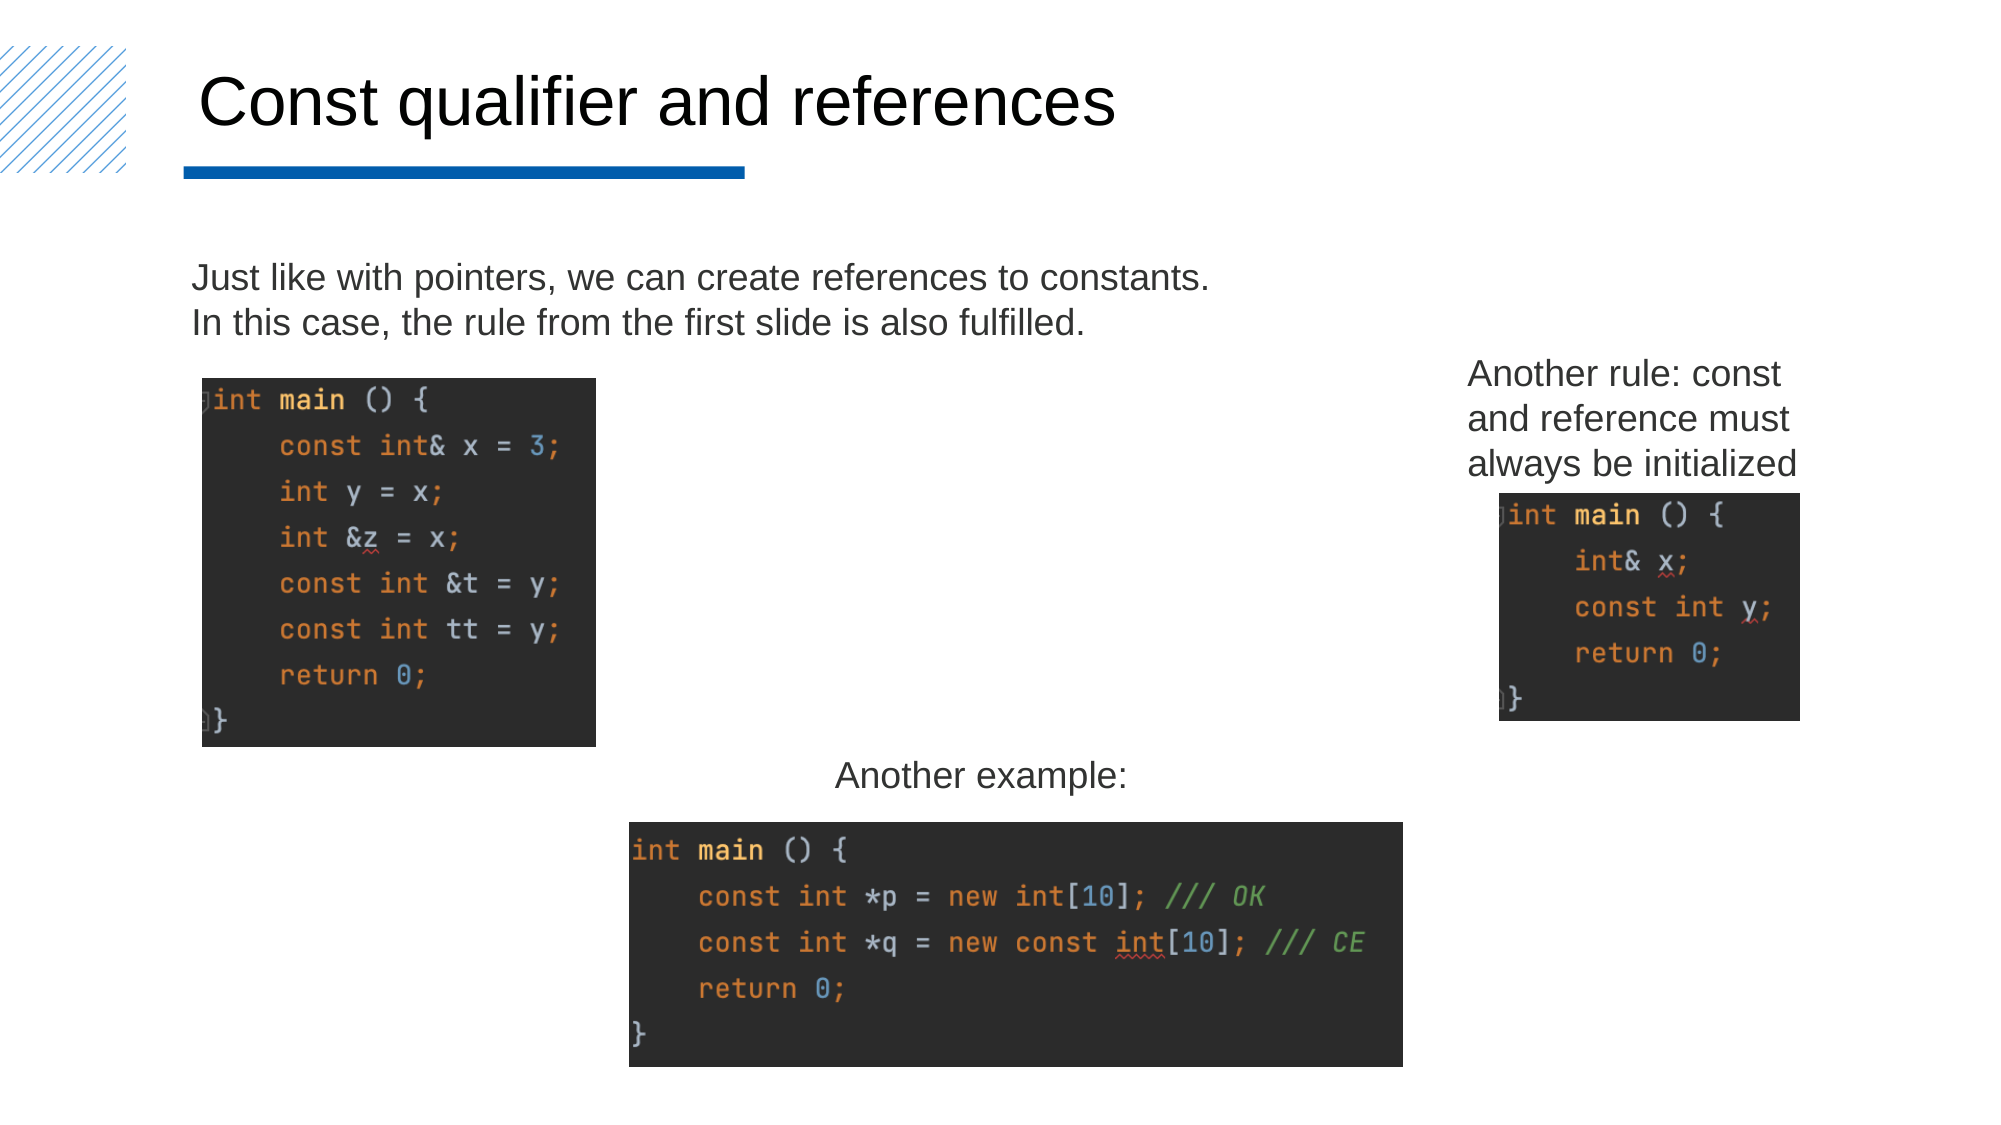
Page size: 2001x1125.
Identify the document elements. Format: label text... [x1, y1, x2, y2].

picture [201, 377, 597, 748]
text_box Another rule: const and reference must always be initialized [1459, 341, 1839, 492]
picture [629, 822, 1403, 1067]
list Const qualifier and references [183, 58, 1780, 149]
picture [1498, 492, 1800, 721]
text_box Another example: [827, 743, 1136, 804]
text_box Just like with pointers, we can create references to constants. In this case, the rule from the first slide is also fulfilled. [183, 245, 1255, 351]
picture [0, 46, 126, 173]
